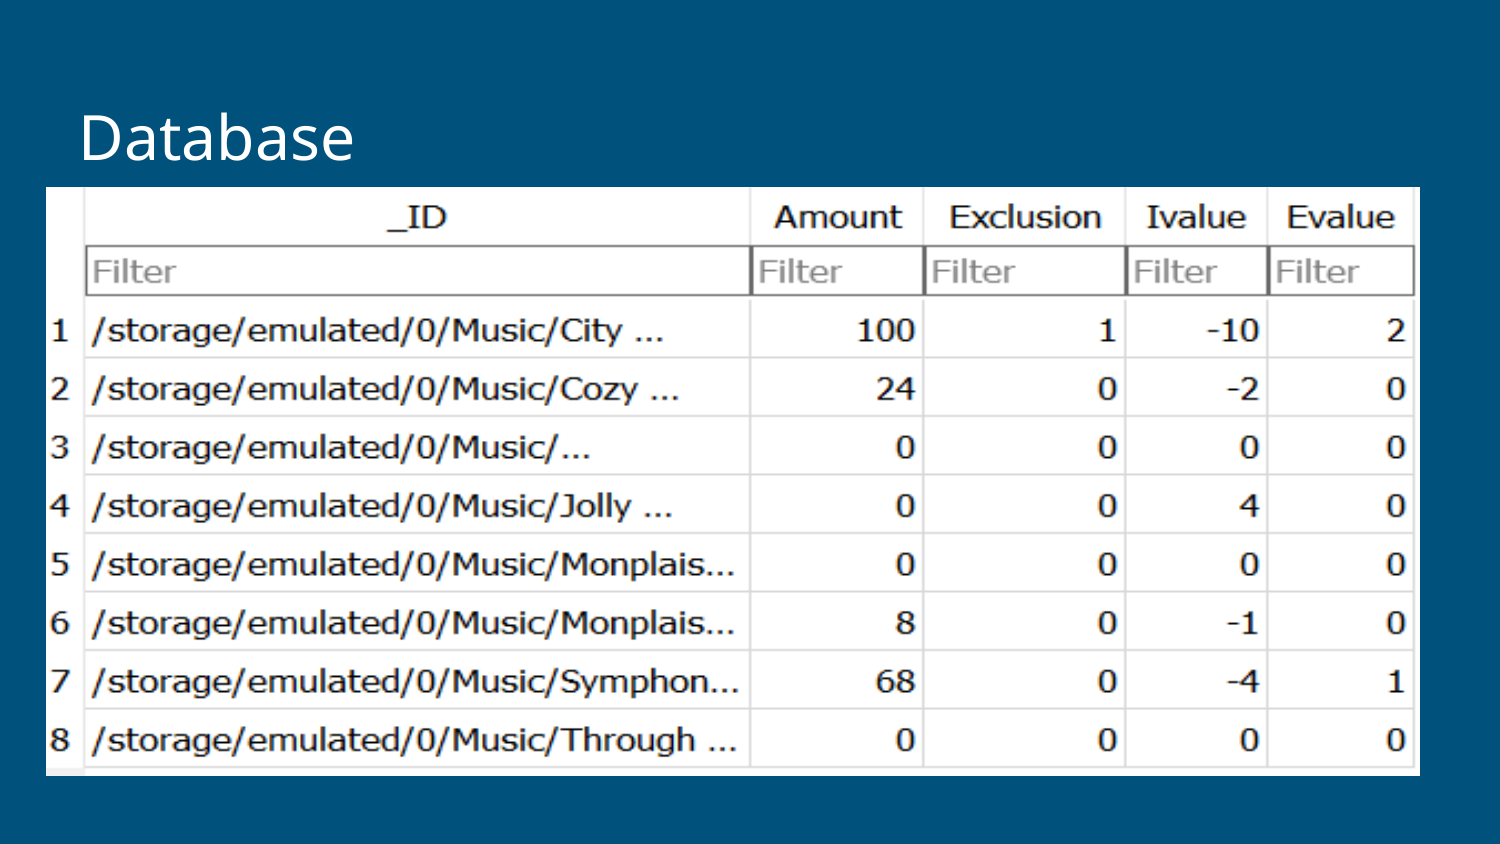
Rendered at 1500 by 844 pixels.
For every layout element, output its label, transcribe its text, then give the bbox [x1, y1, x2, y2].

picture [47, 188, 1419, 775]
title Database [63, 75, 1437, 188]
